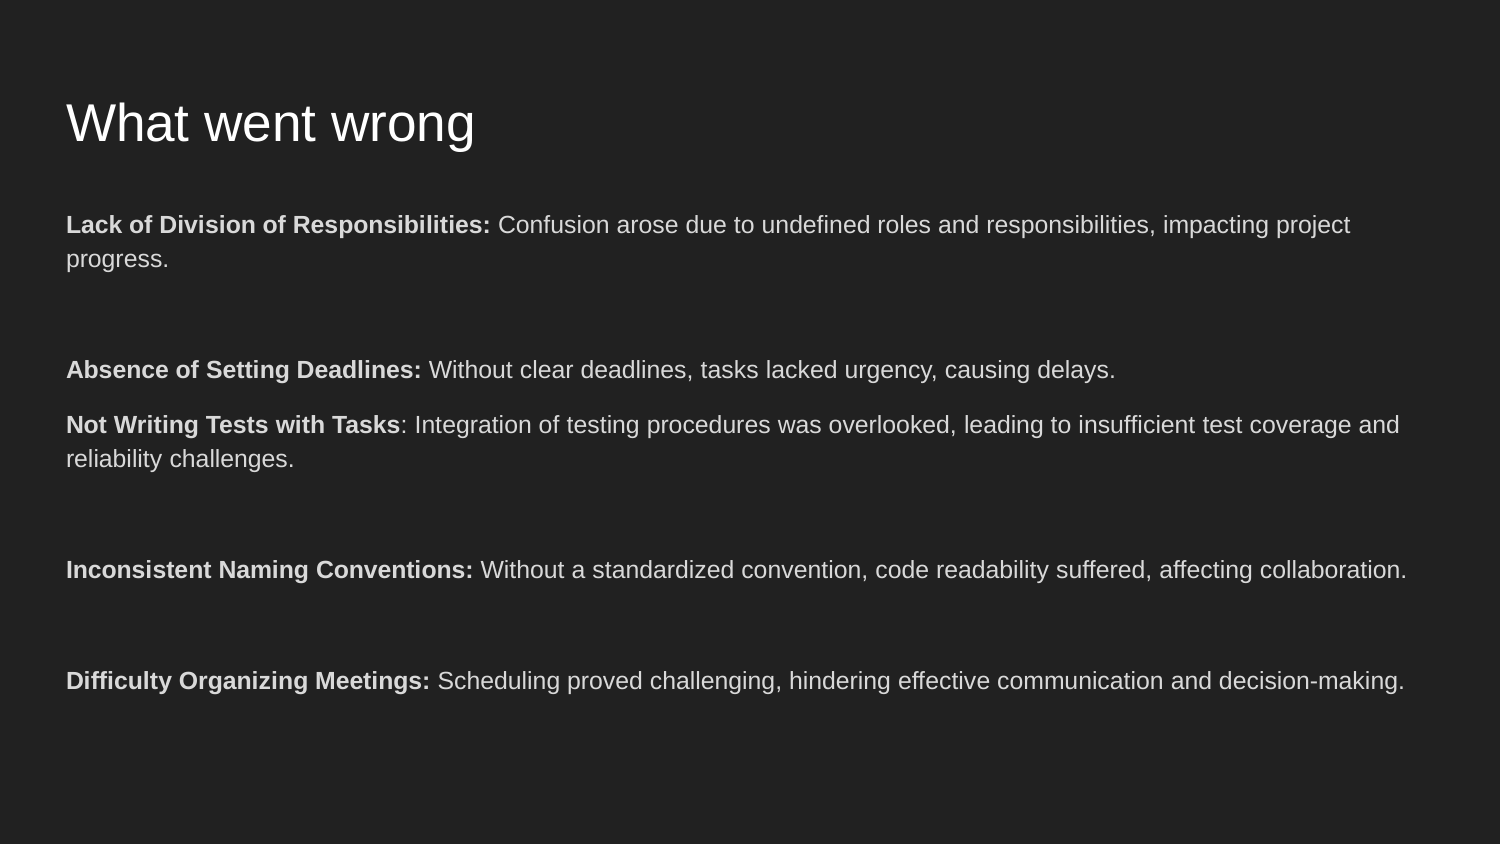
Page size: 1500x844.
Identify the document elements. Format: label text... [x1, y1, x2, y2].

title What went wrong [51, 72, 1449, 167]
list Lack of Division of Responsibilities: Confusion arose due to undefined roles and responsibilities, impacting project progress. Absence of Setting Deadlines: Without clear deadlines, tasks lacked urgency, causing delays. Not Writing Tests with Tasks: Integration of testing procedures was overlooked, leading to insufficient test coverage and reliability challenges. Inconsistent Naming Conventions: Without a standardized convention, code readability suffered, affecting collaboration. Difficulty Organizing Meetings: Scheduling proved challenging, hindering effective communication and decision-making. [51, 189, 1449, 750]
